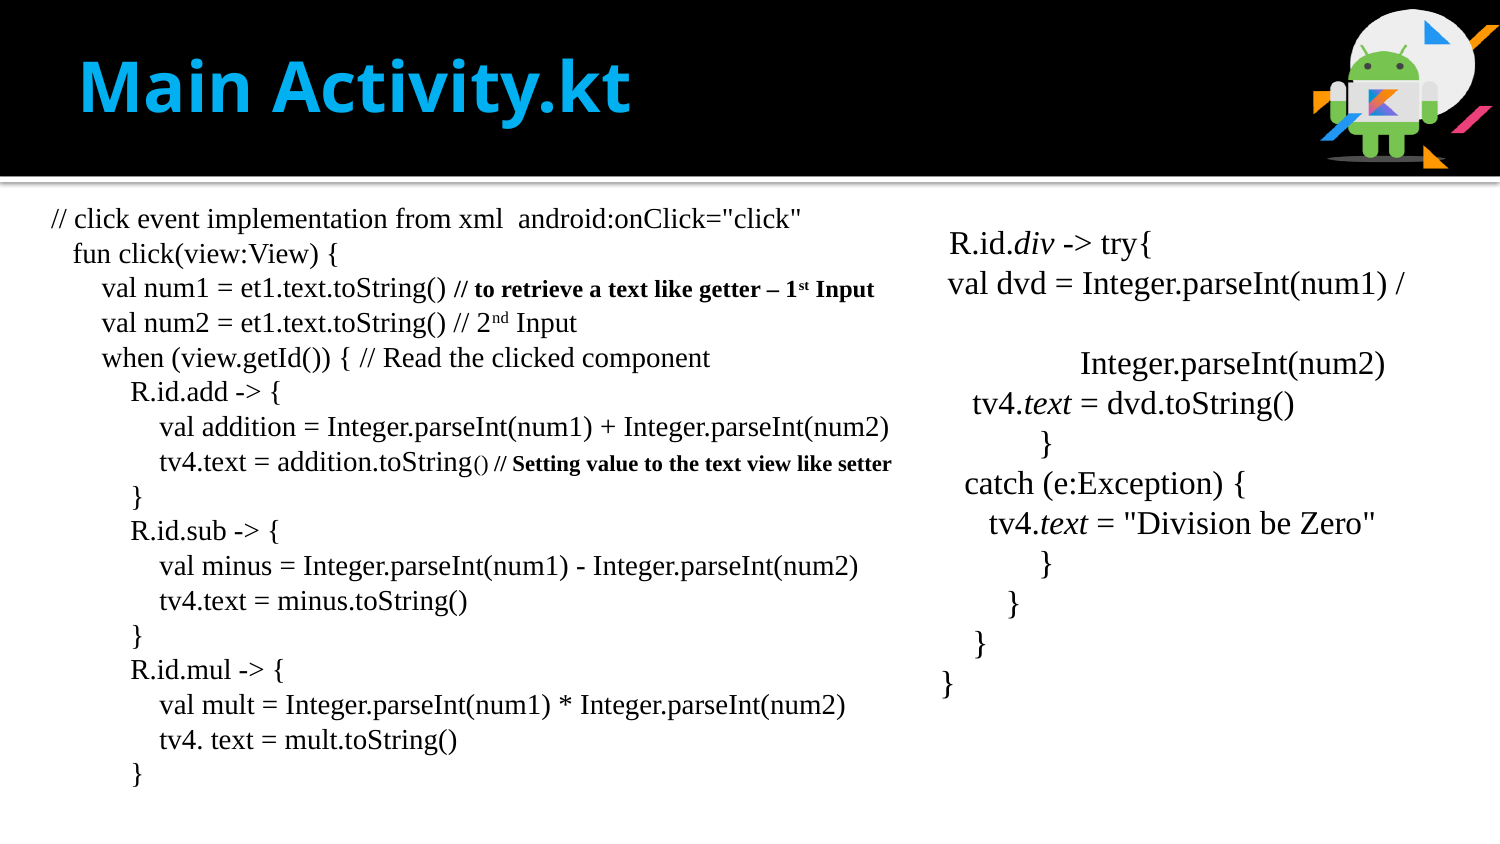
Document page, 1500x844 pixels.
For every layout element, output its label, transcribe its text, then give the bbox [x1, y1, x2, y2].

title Main Activity.kt [62, 34, 1307, 135]
list // click event implementation from xml android:onClick="click" fun click(view:View) { val num1 = et1.text.toString() // to retrieve a text like getter – 1st Input val num2 = et1.text.toString() // 2nd Input when (view.getId()) { // Read the clicked component R.id.add -> { val addition = Integer.parseInt(num1) + Integer.parseInt(num2) tv4.text = addition.toString() // Setting value to the text view like setter } R.id.sub -> { val minus = Integer.parseInt(num1) - Integer.parseInt(num2) tv4.text = minus.toString() } R.id.mul -> { val mult = Integer.parseInt(num1) * Integer.parseInt(num2) tv4. text = mult.toString() } [12, 184, 913, 844]
text_box R.id.div -> try{ val dvd = Integer.parseInt(num1) / Integer.parseInt(num2) tv4.text = dvd.toString() } catch (e:Exception) { tv4.text = "Division be Zero" } } } } [924, 209, 1463, 749]
picture [1313, 9, 1500, 169]
